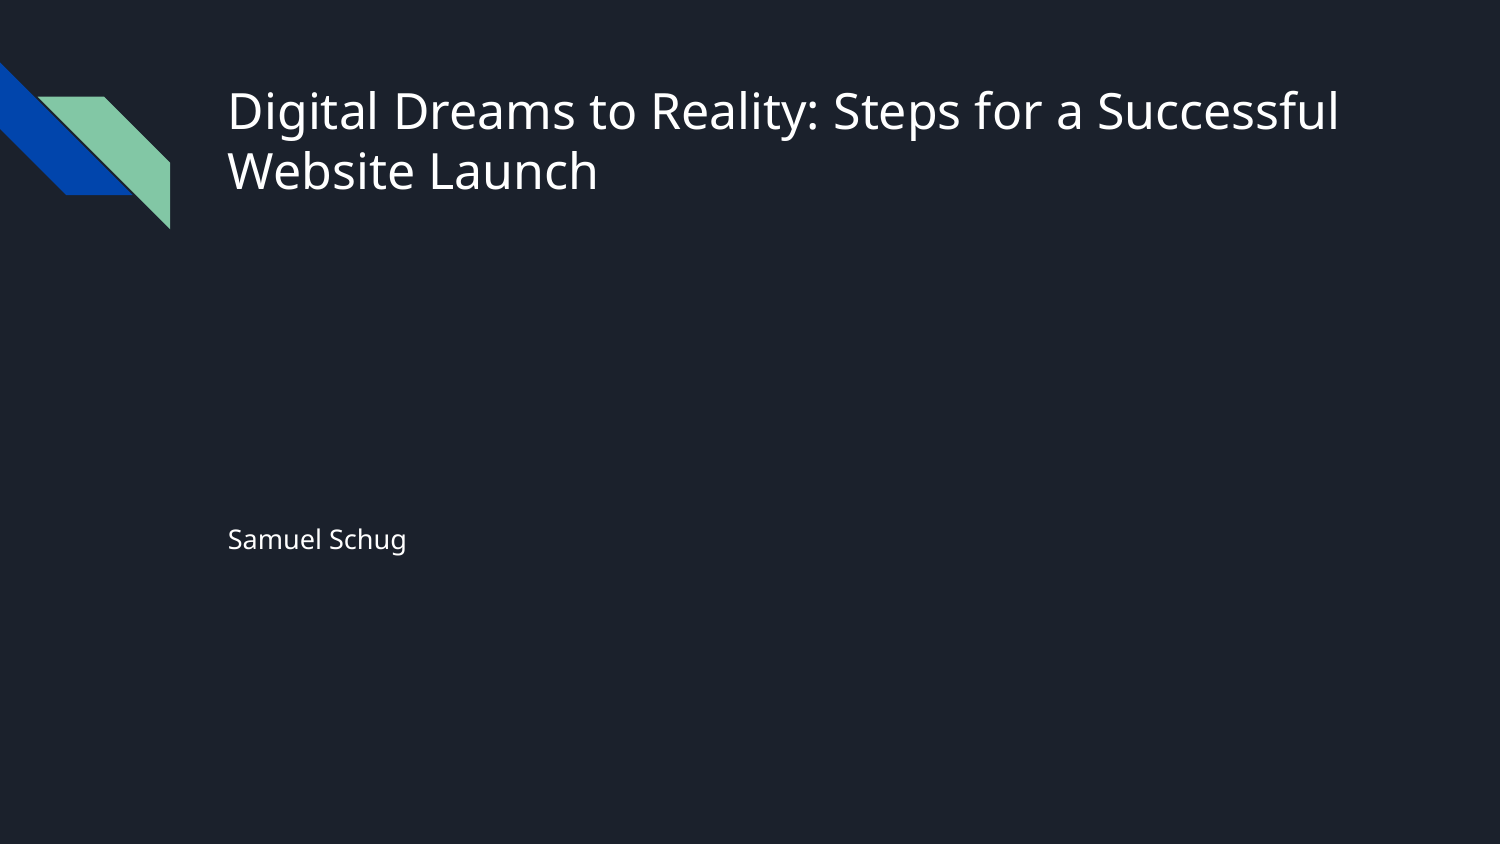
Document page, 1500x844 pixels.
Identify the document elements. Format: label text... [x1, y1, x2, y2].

list Samuel Schug [212, 502, 1368, 735]
title Digital Dreams to Reality: Steps for a Successful Website Launch [212, 64, 1368, 215]
